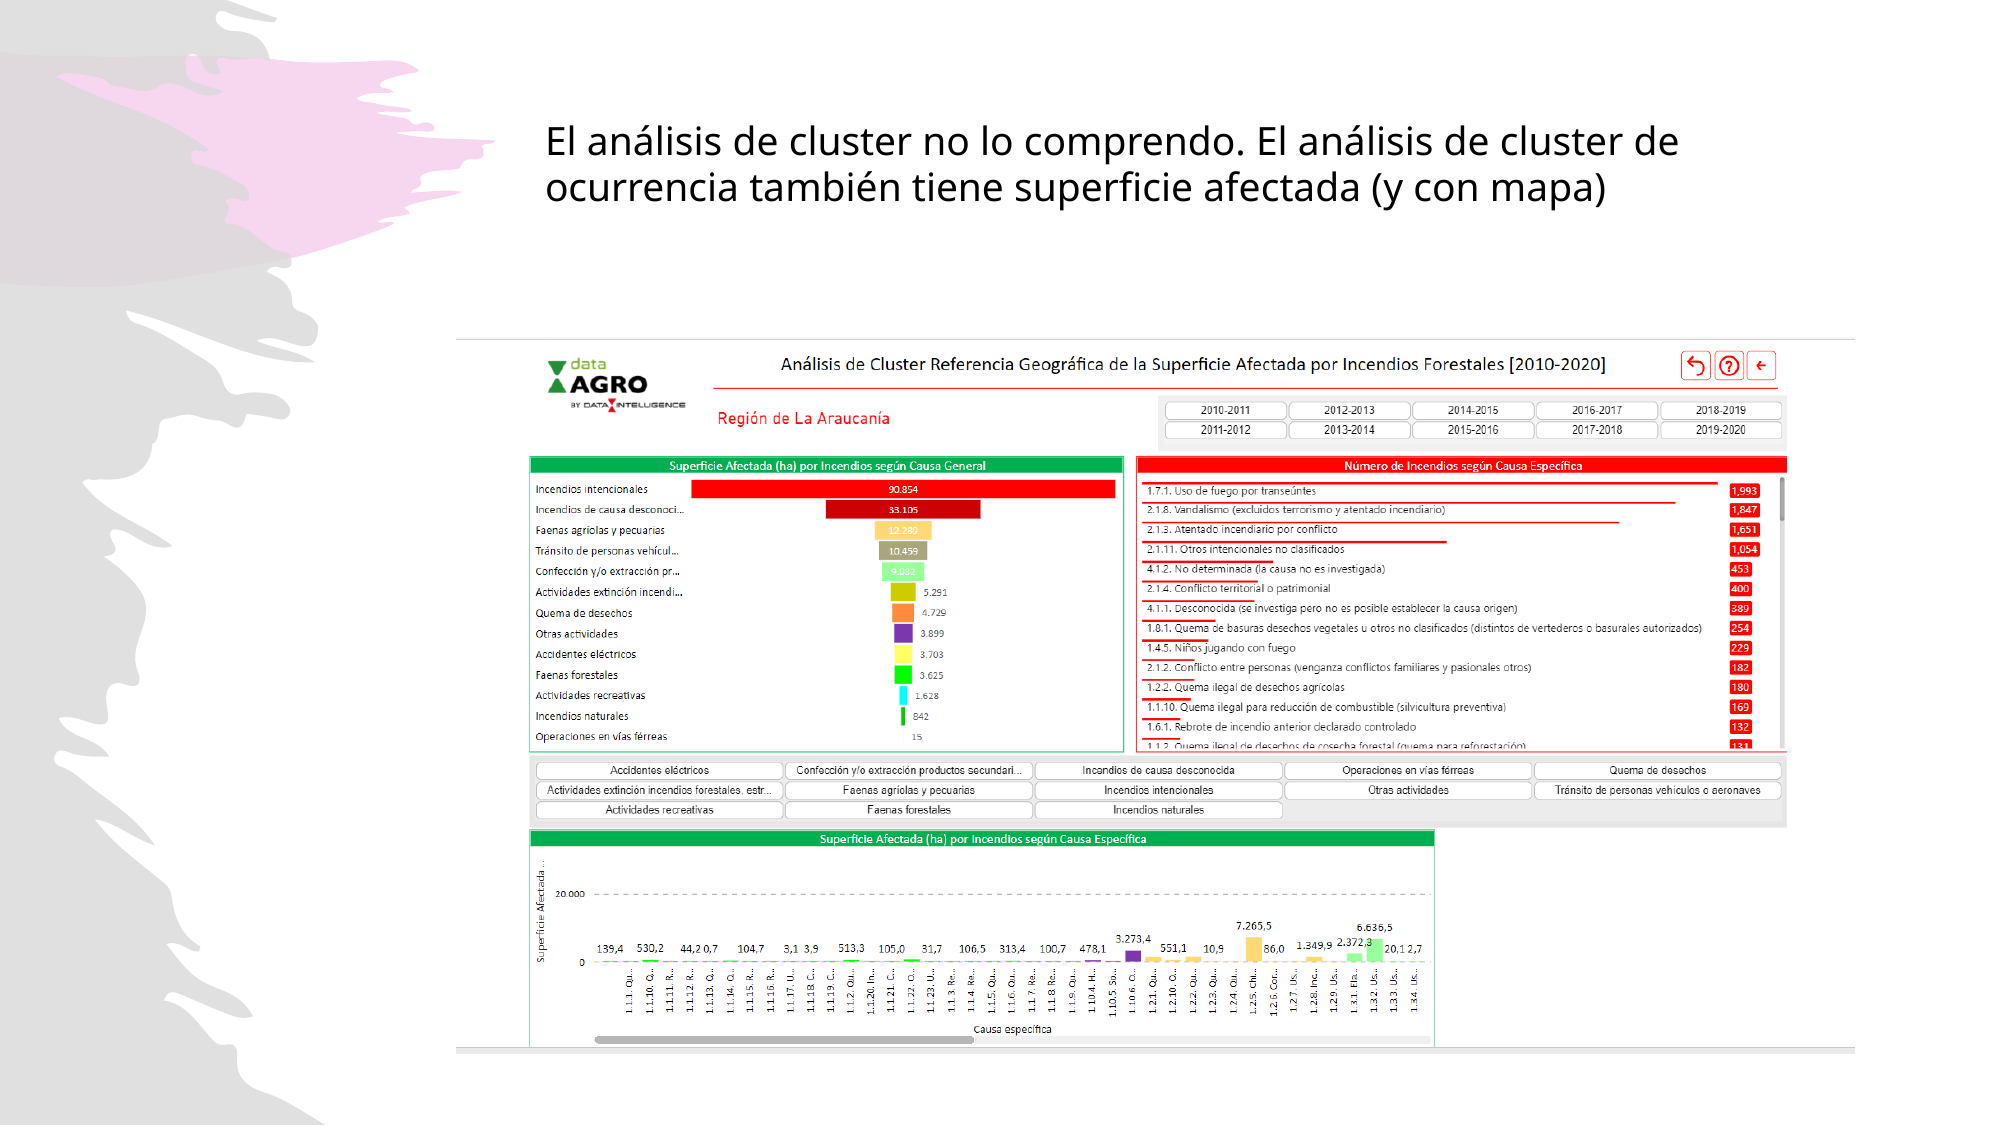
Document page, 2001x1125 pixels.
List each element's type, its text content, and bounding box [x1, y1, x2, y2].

text_box [0, 0, 328, 1125]
list El análisis de cluster no lo comprendo. El análisis de cluster de ocurrencia también tiene superficie afectada (y con mapa) [529, 108, 1898, 219]
picture [456, 337, 1855, 1054]
